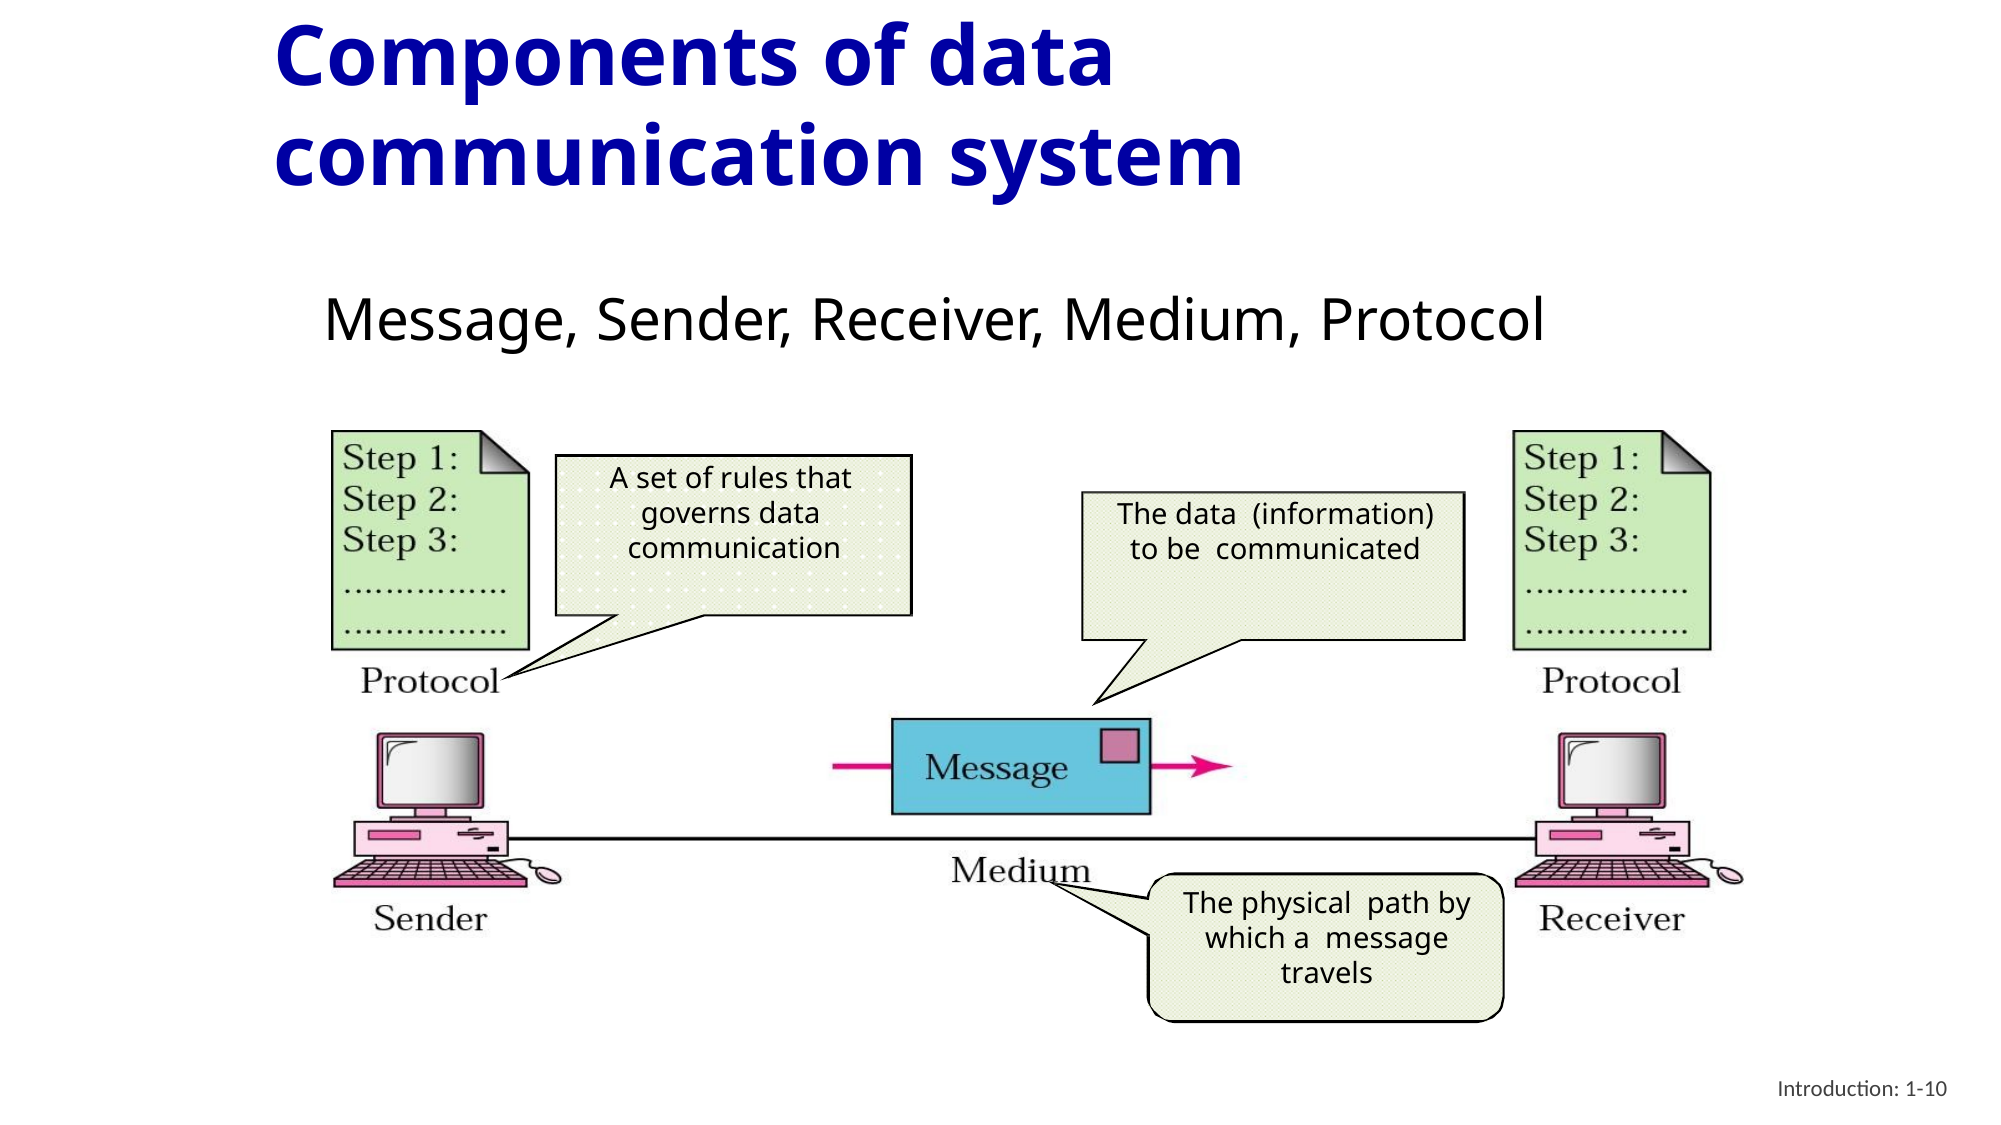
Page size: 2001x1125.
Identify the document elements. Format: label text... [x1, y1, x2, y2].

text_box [331, 430, 1744, 1024]
slide_number Introduction: 1-10 [1512, 1056, 1963, 1117]
list Message, Sender, Receiver, Medium, Protocol [137, 282, 1863, 997]
title Components of data communication system [191, 0, 1974, 248]
